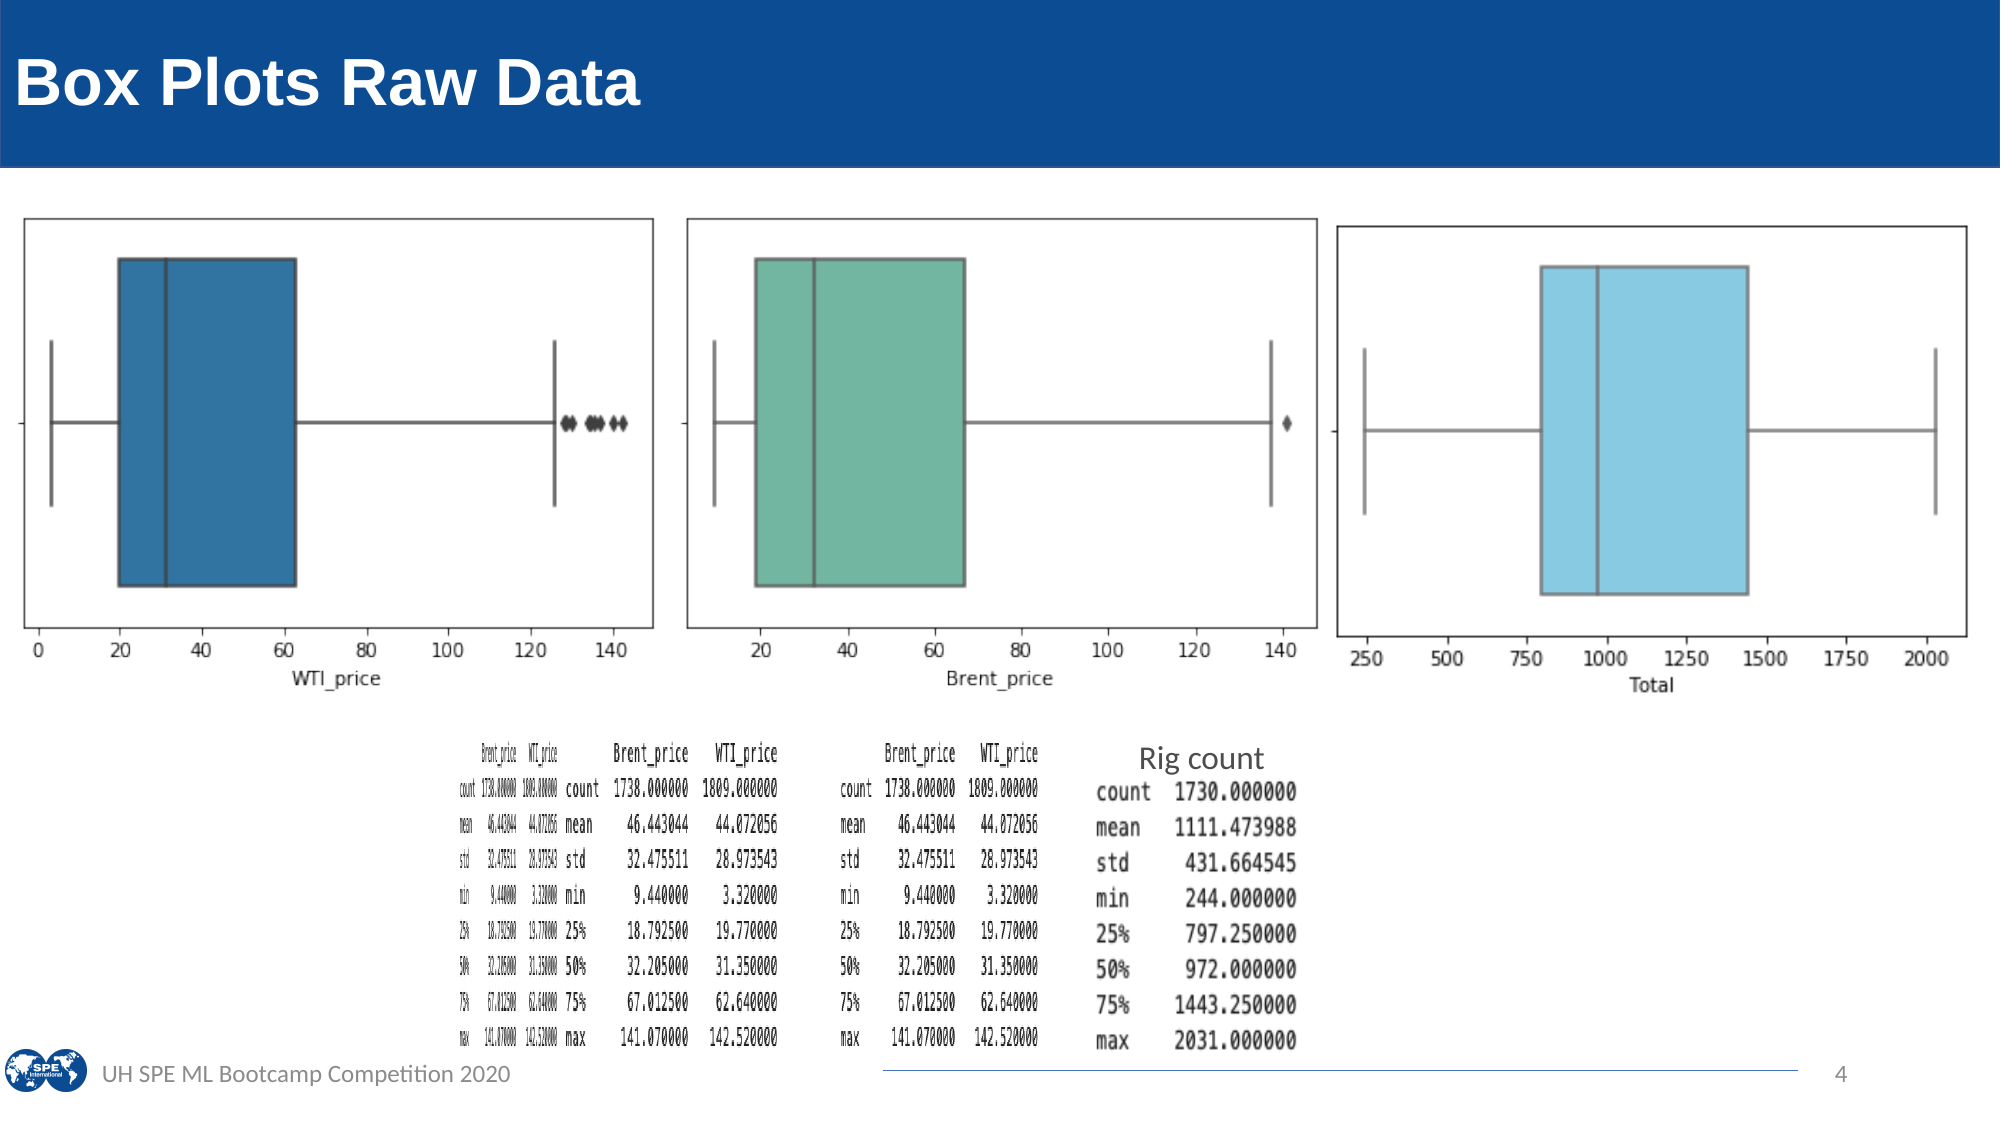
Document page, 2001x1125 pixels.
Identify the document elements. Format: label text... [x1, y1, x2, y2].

picture [1090, 778, 1302, 1056]
picture [837, 737, 1050, 1055]
picture [5, 1049, 87, 1092]
picture [3, 207, 664, 702]
text_box Rig count [1124, 728, 1281, 778]
footer UH SPE ML Bootcamp Competition 2020 [86, 1042, 1412, 1103]
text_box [458, 737, 790, 1055]
text_box Box Plots Raw Data [0, 0, 2000, 168]
slide_number 4 [1412, 1042, 1863, 1103]
picture [666, 207, 2000, 702]
